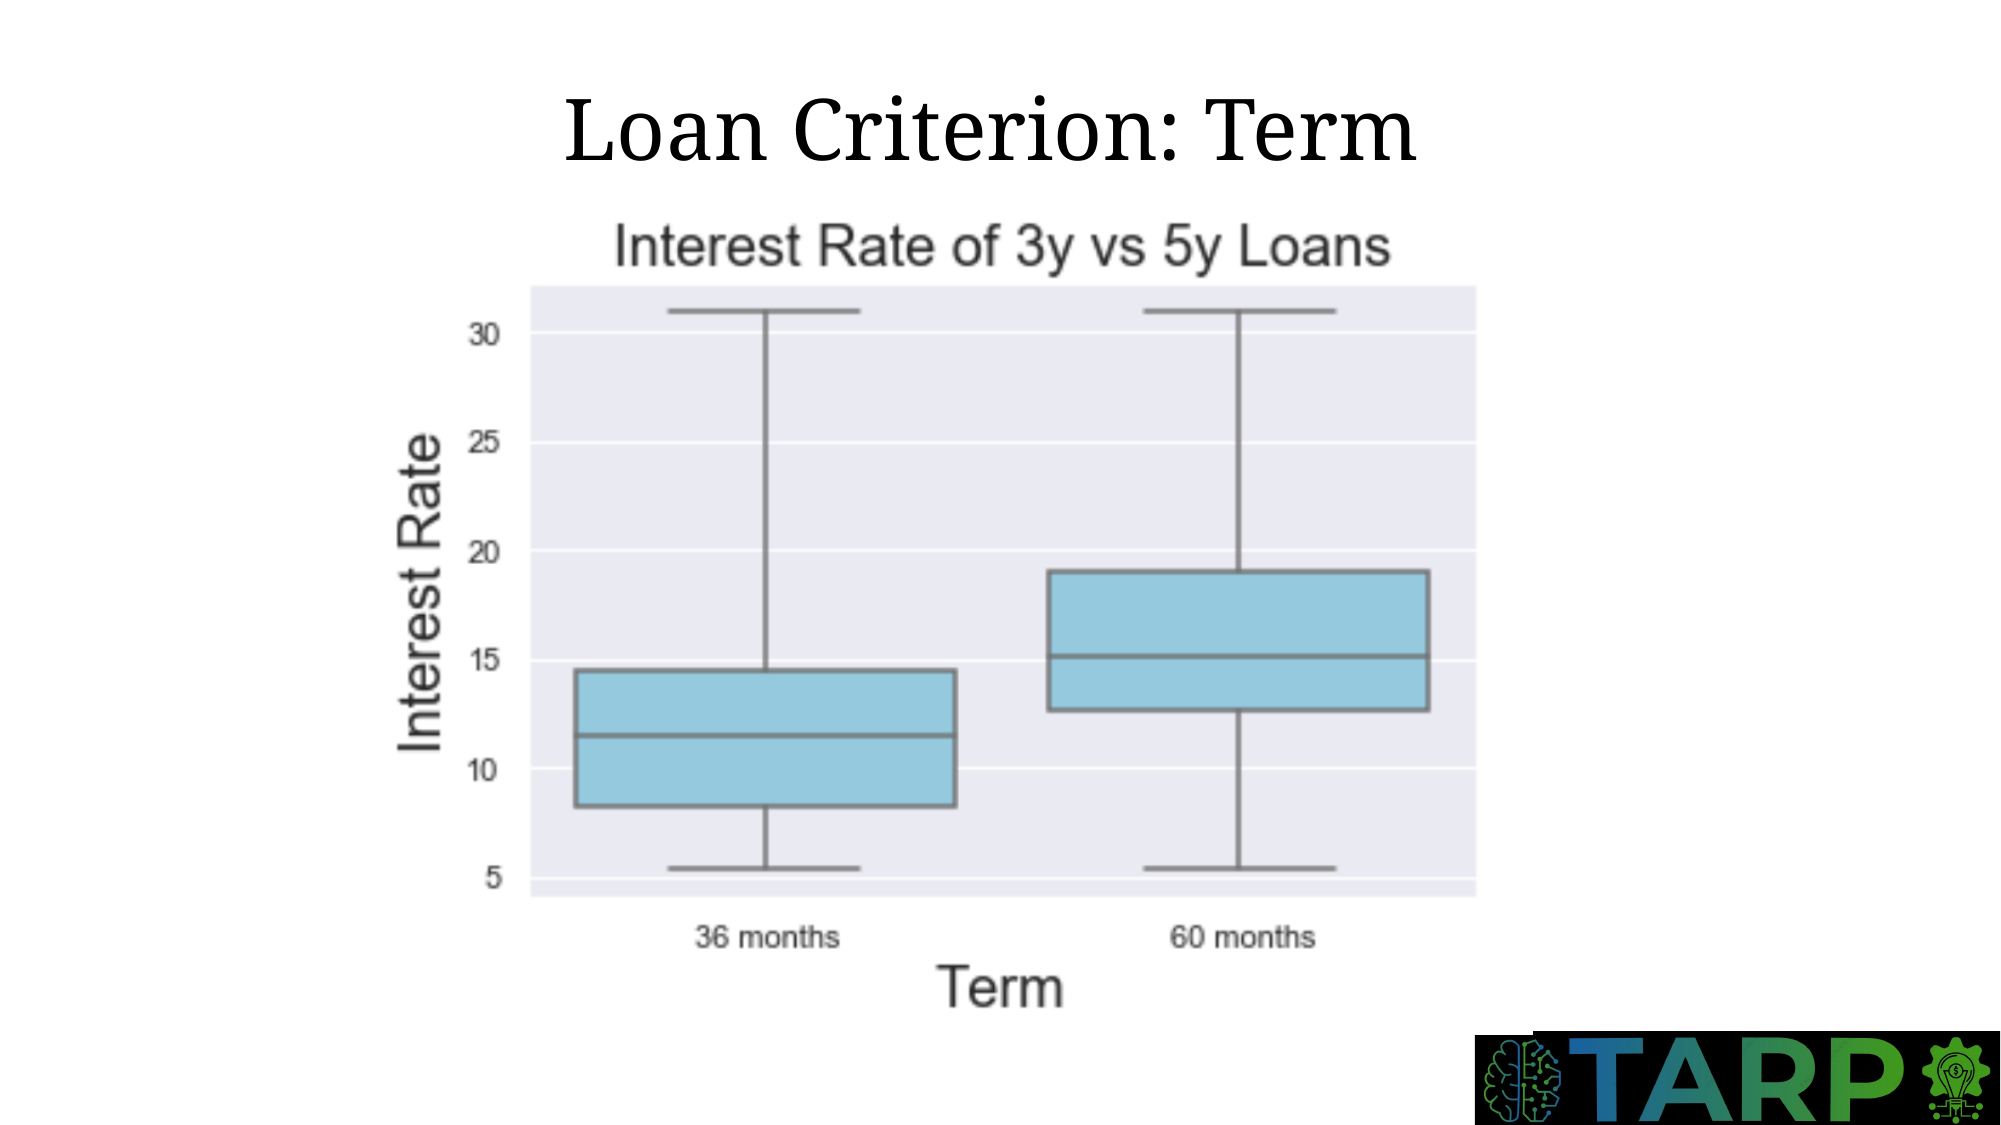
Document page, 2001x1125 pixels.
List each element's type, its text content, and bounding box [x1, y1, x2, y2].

title Loan Criterion: Term [464, 79, 1520, 187]
picture [368, 197, 2001, 1125]
